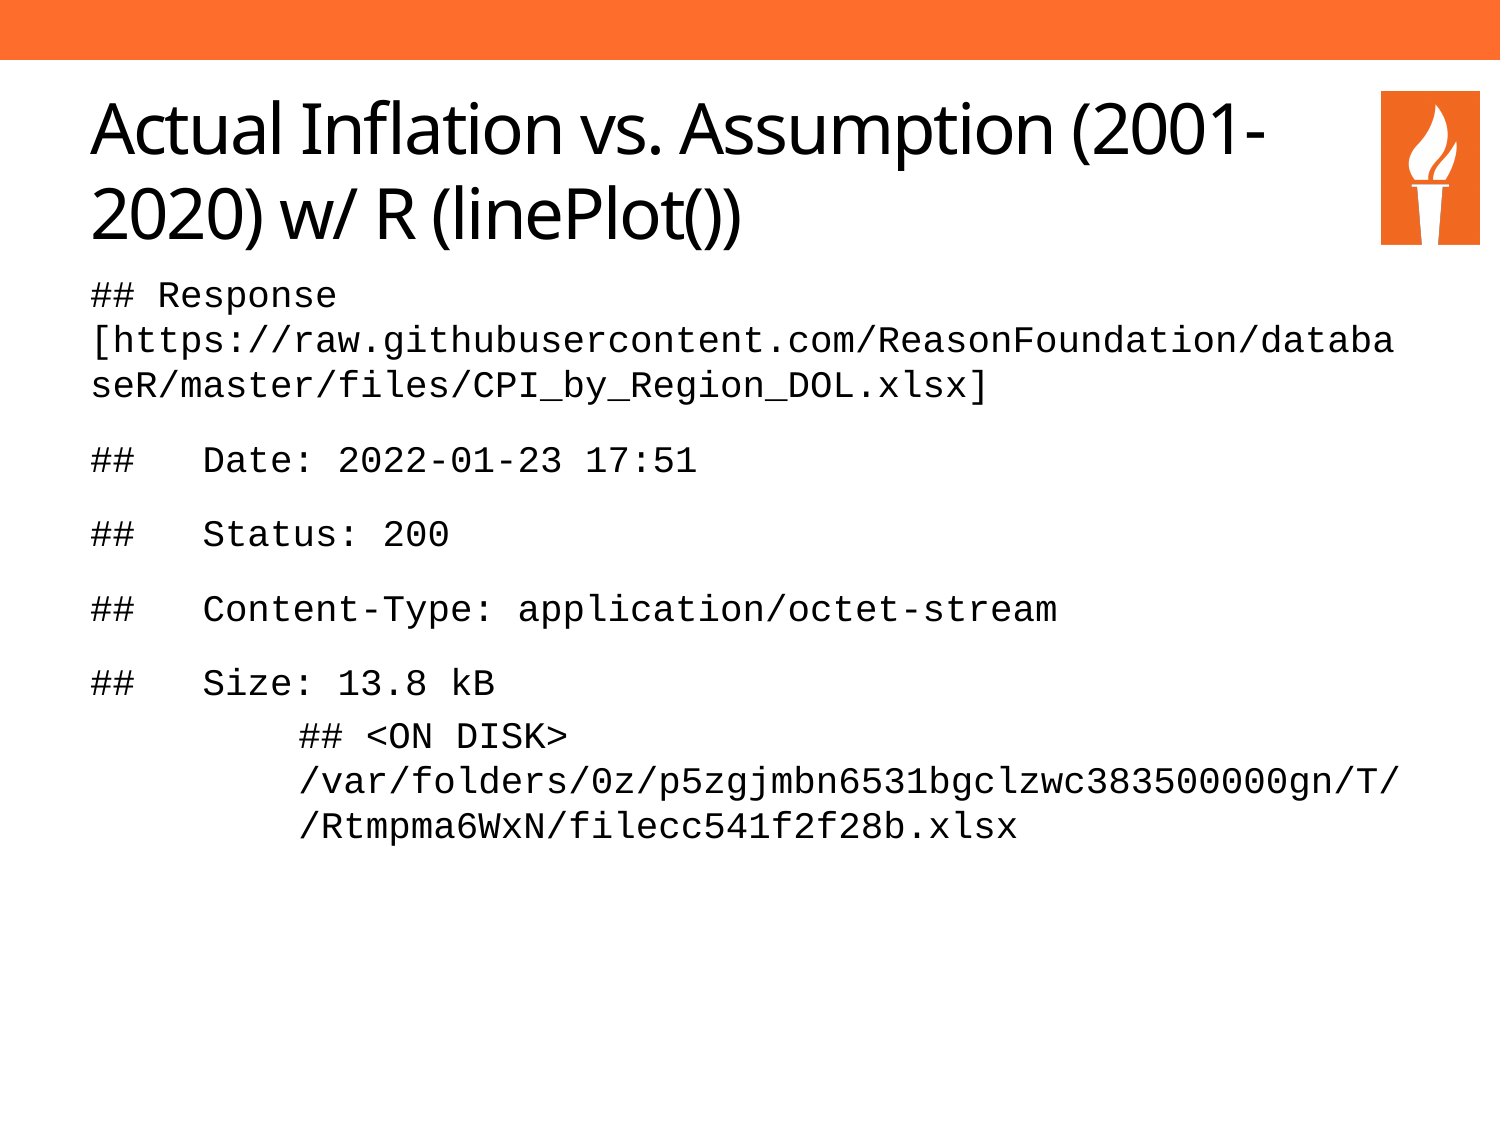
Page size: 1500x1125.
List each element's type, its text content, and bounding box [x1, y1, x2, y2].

title Actual Inflation vs. Assumption (2001-2020) w/ R (linePlot()) [75, 87, 1366, 250]
picture [1381, 91, 1480, 245]
list ## Response [https://raw.githubusercontent.com/ReasonFoundation/databaseR/master/files/CPI_by_Region_DOL.xlsx] ## Date: 2022-01-23 17:51 ## Status: 200 ## Content-Type: application/octet-stream ## Size: 13.8 kB ## <ON DISK> /var/folders/0z/p5zgjmbn6531bgclzwc383500000gn/T//Rtmpma6WxN/filecc541f2f28b.xlsx [75, 262, 1425, 1064]
